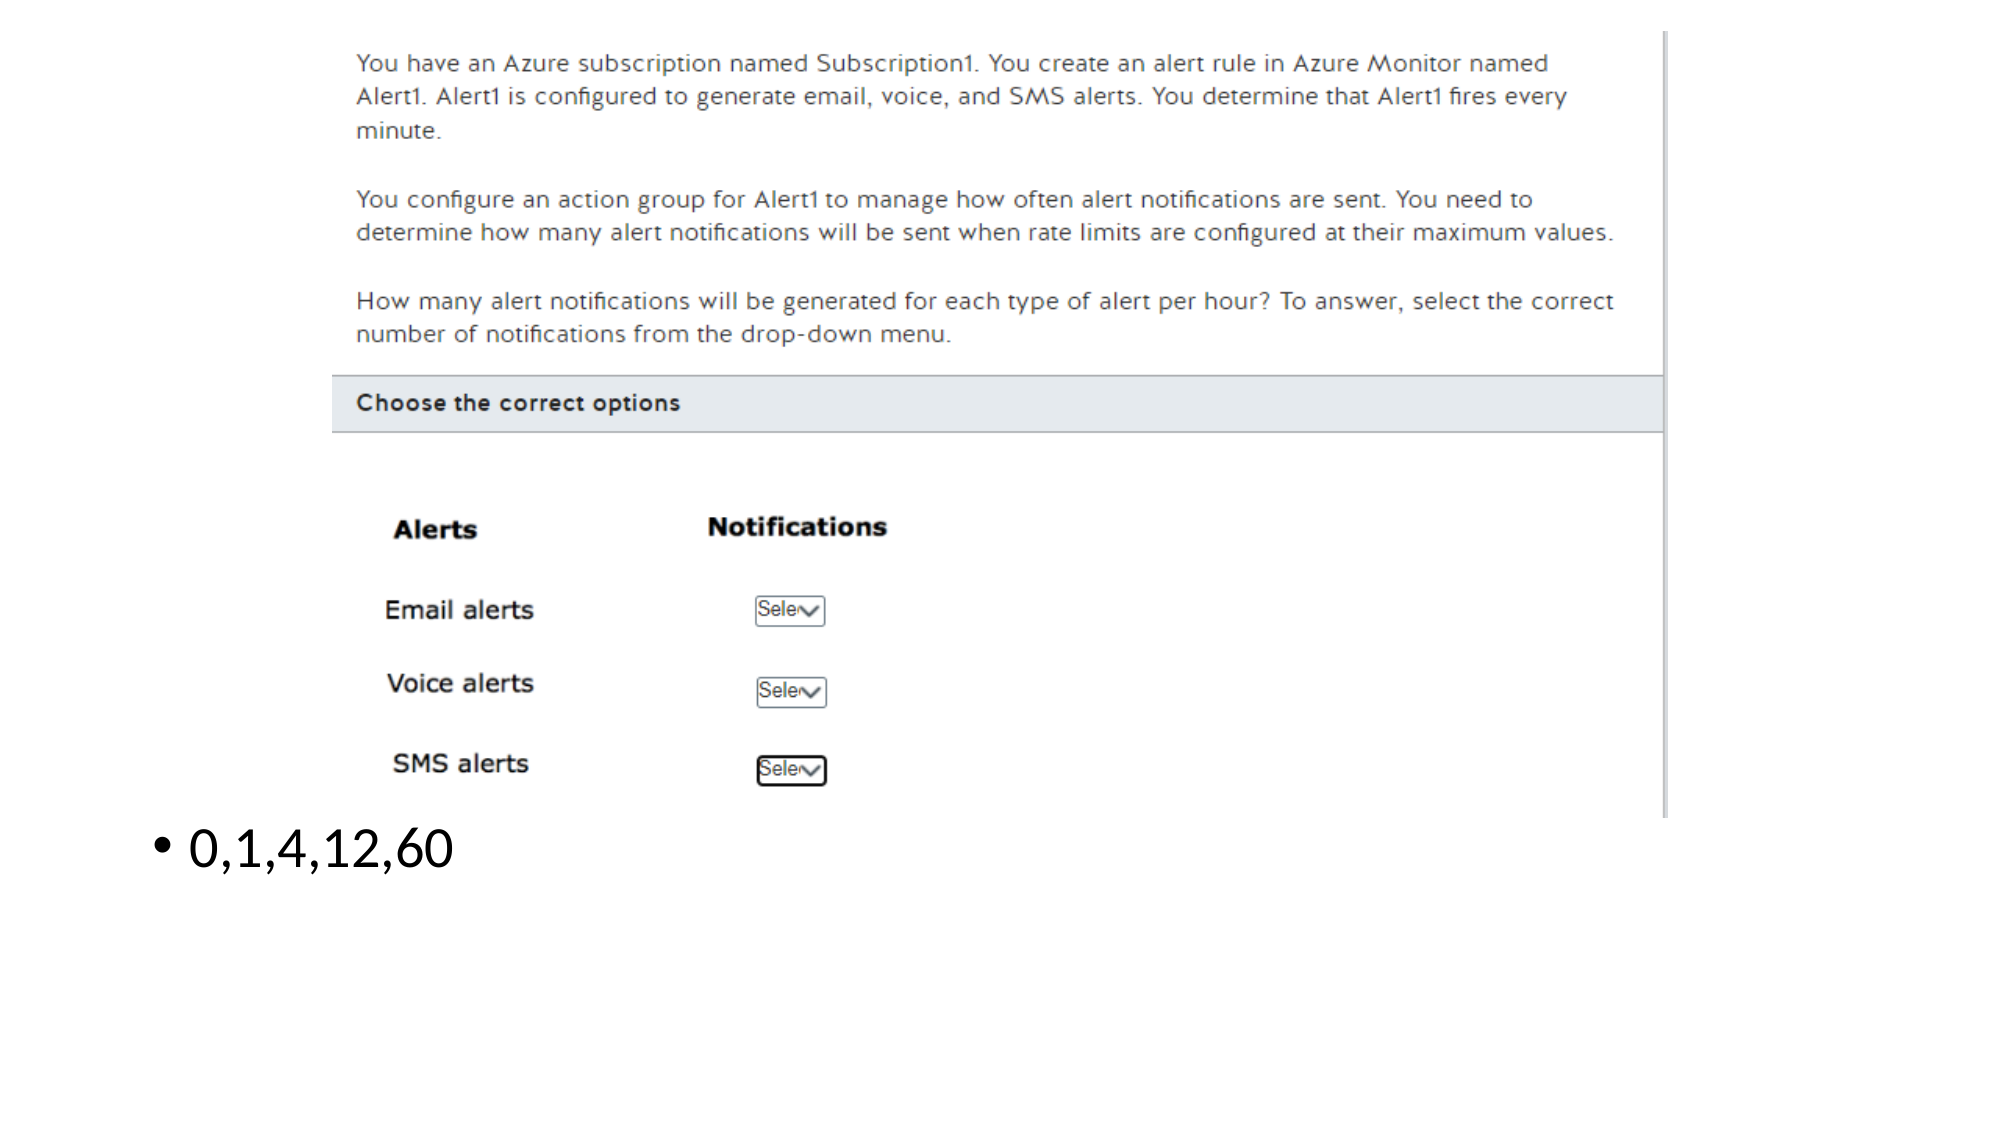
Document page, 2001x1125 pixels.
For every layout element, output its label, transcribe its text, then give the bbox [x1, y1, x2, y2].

list 0,1,4,12,60 [137, 299, 1863, 1014]
picture [331, 31, 1668, 818]
